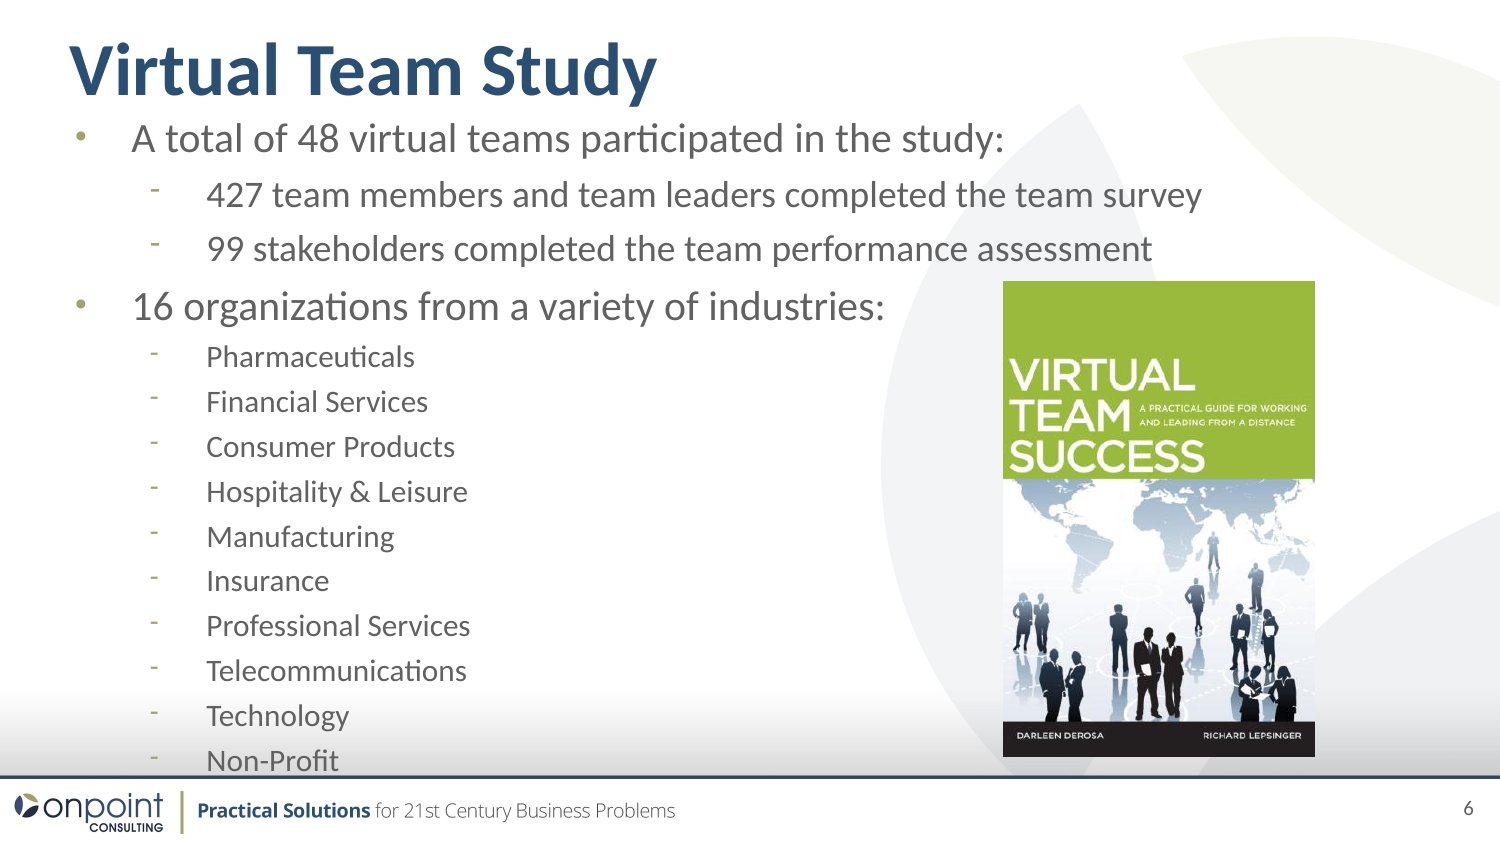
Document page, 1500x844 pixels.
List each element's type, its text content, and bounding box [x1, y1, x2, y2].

text_box A total of 48 virtual teams participated in the study: 427 team members and team leaders completed the team survey 99 stakeholders completed the team performance assessment 16 organizations from a variety of industries: Pharmaceuticals Financial Services Consumer Products Hospitality & Leisure Manufacturing Insurance Professional Services Telecommunications Technology Non-Profit [60, 93, 1343, 786]
text_box Virtual Team Study [55, 12, 1160, 118]
text_box 6 [1411, 787, 1489, 828]
picture [0, 0, 1500, 844]
